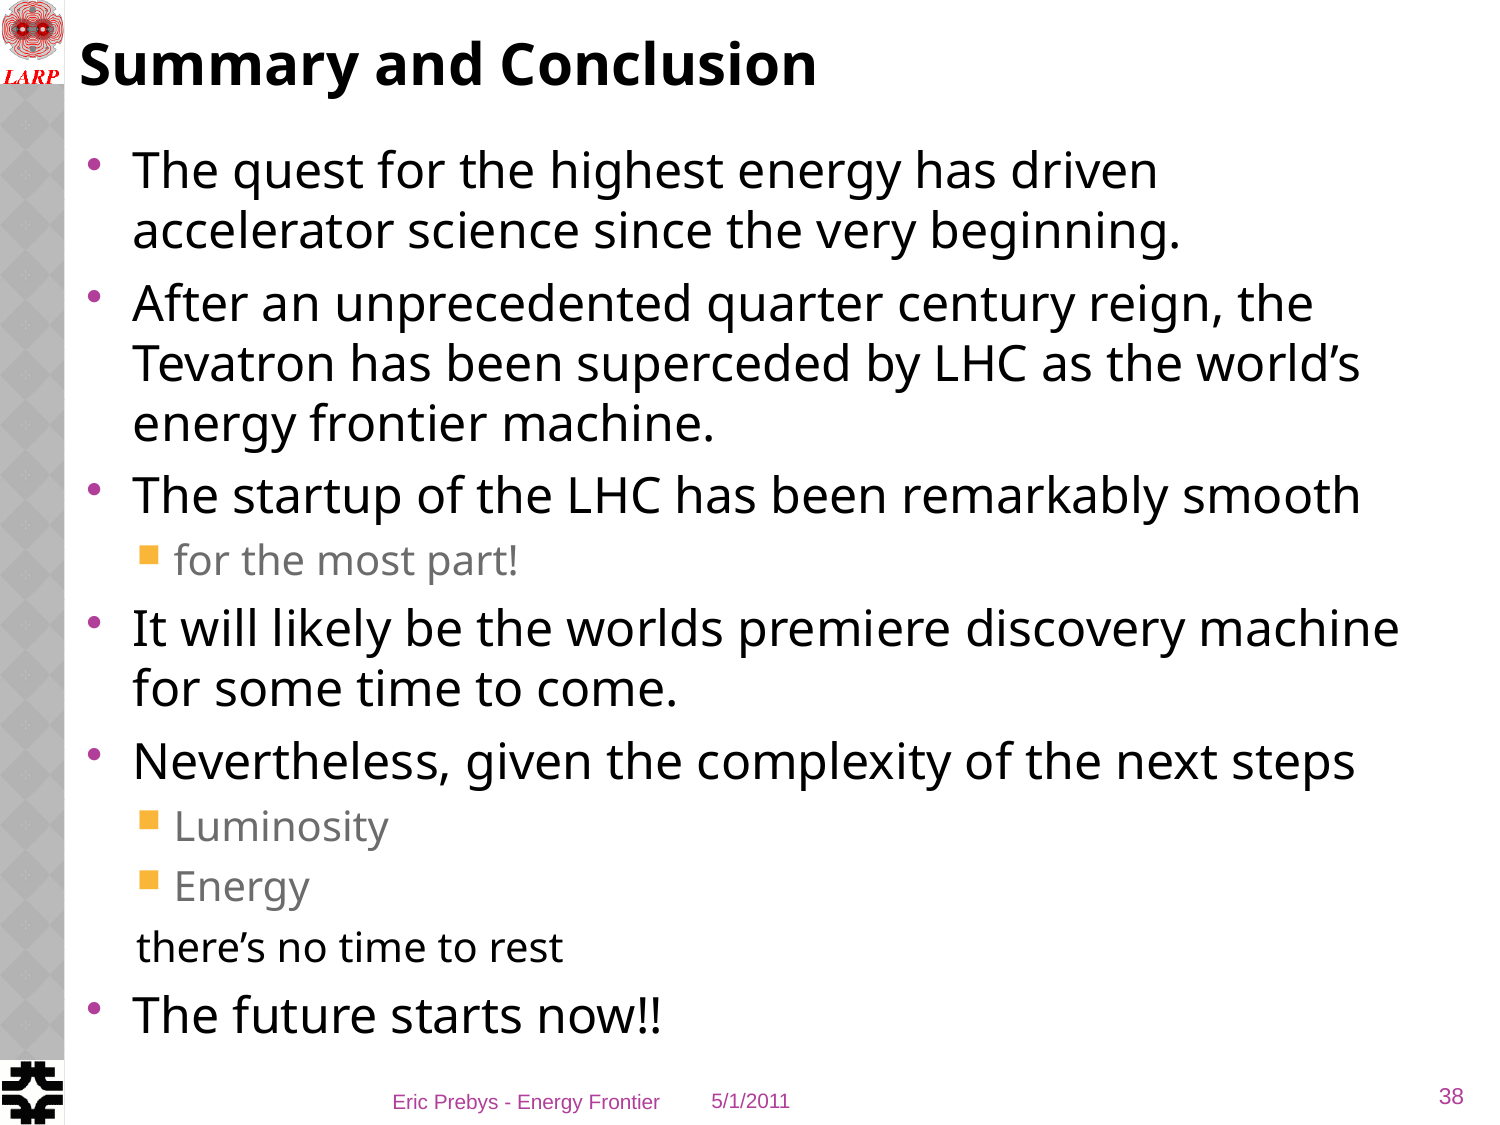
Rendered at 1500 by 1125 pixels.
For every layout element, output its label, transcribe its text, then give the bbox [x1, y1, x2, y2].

footer Eric Prebys - Energy Frontier [75, 1075, 675, 1114]
picture [0, 0, 64, 84]
list The quest for the highest energy has driven accelerator science since the very beginning. After an unprecedented quarter century reign, the Tevatron has been superceded by LHC as the world’s energy frontier machine. The startup of the LHC has been remarkably smooth for the most part! It will likely be the worlds premiere discovery machine for some time to come. Nevertheless, given the complexity of the next steps Luminosity Energy there’s no time to rest The future starts now!! [72, 131, 1444, 1063]
picture [0, 1060, 64, 1125]
slide_number 38 [1367, 1071, 1465, 1110]
title Summary and Conclusion [72, 24, 1428, 98]
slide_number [696, 1075, 1025, 1114]
